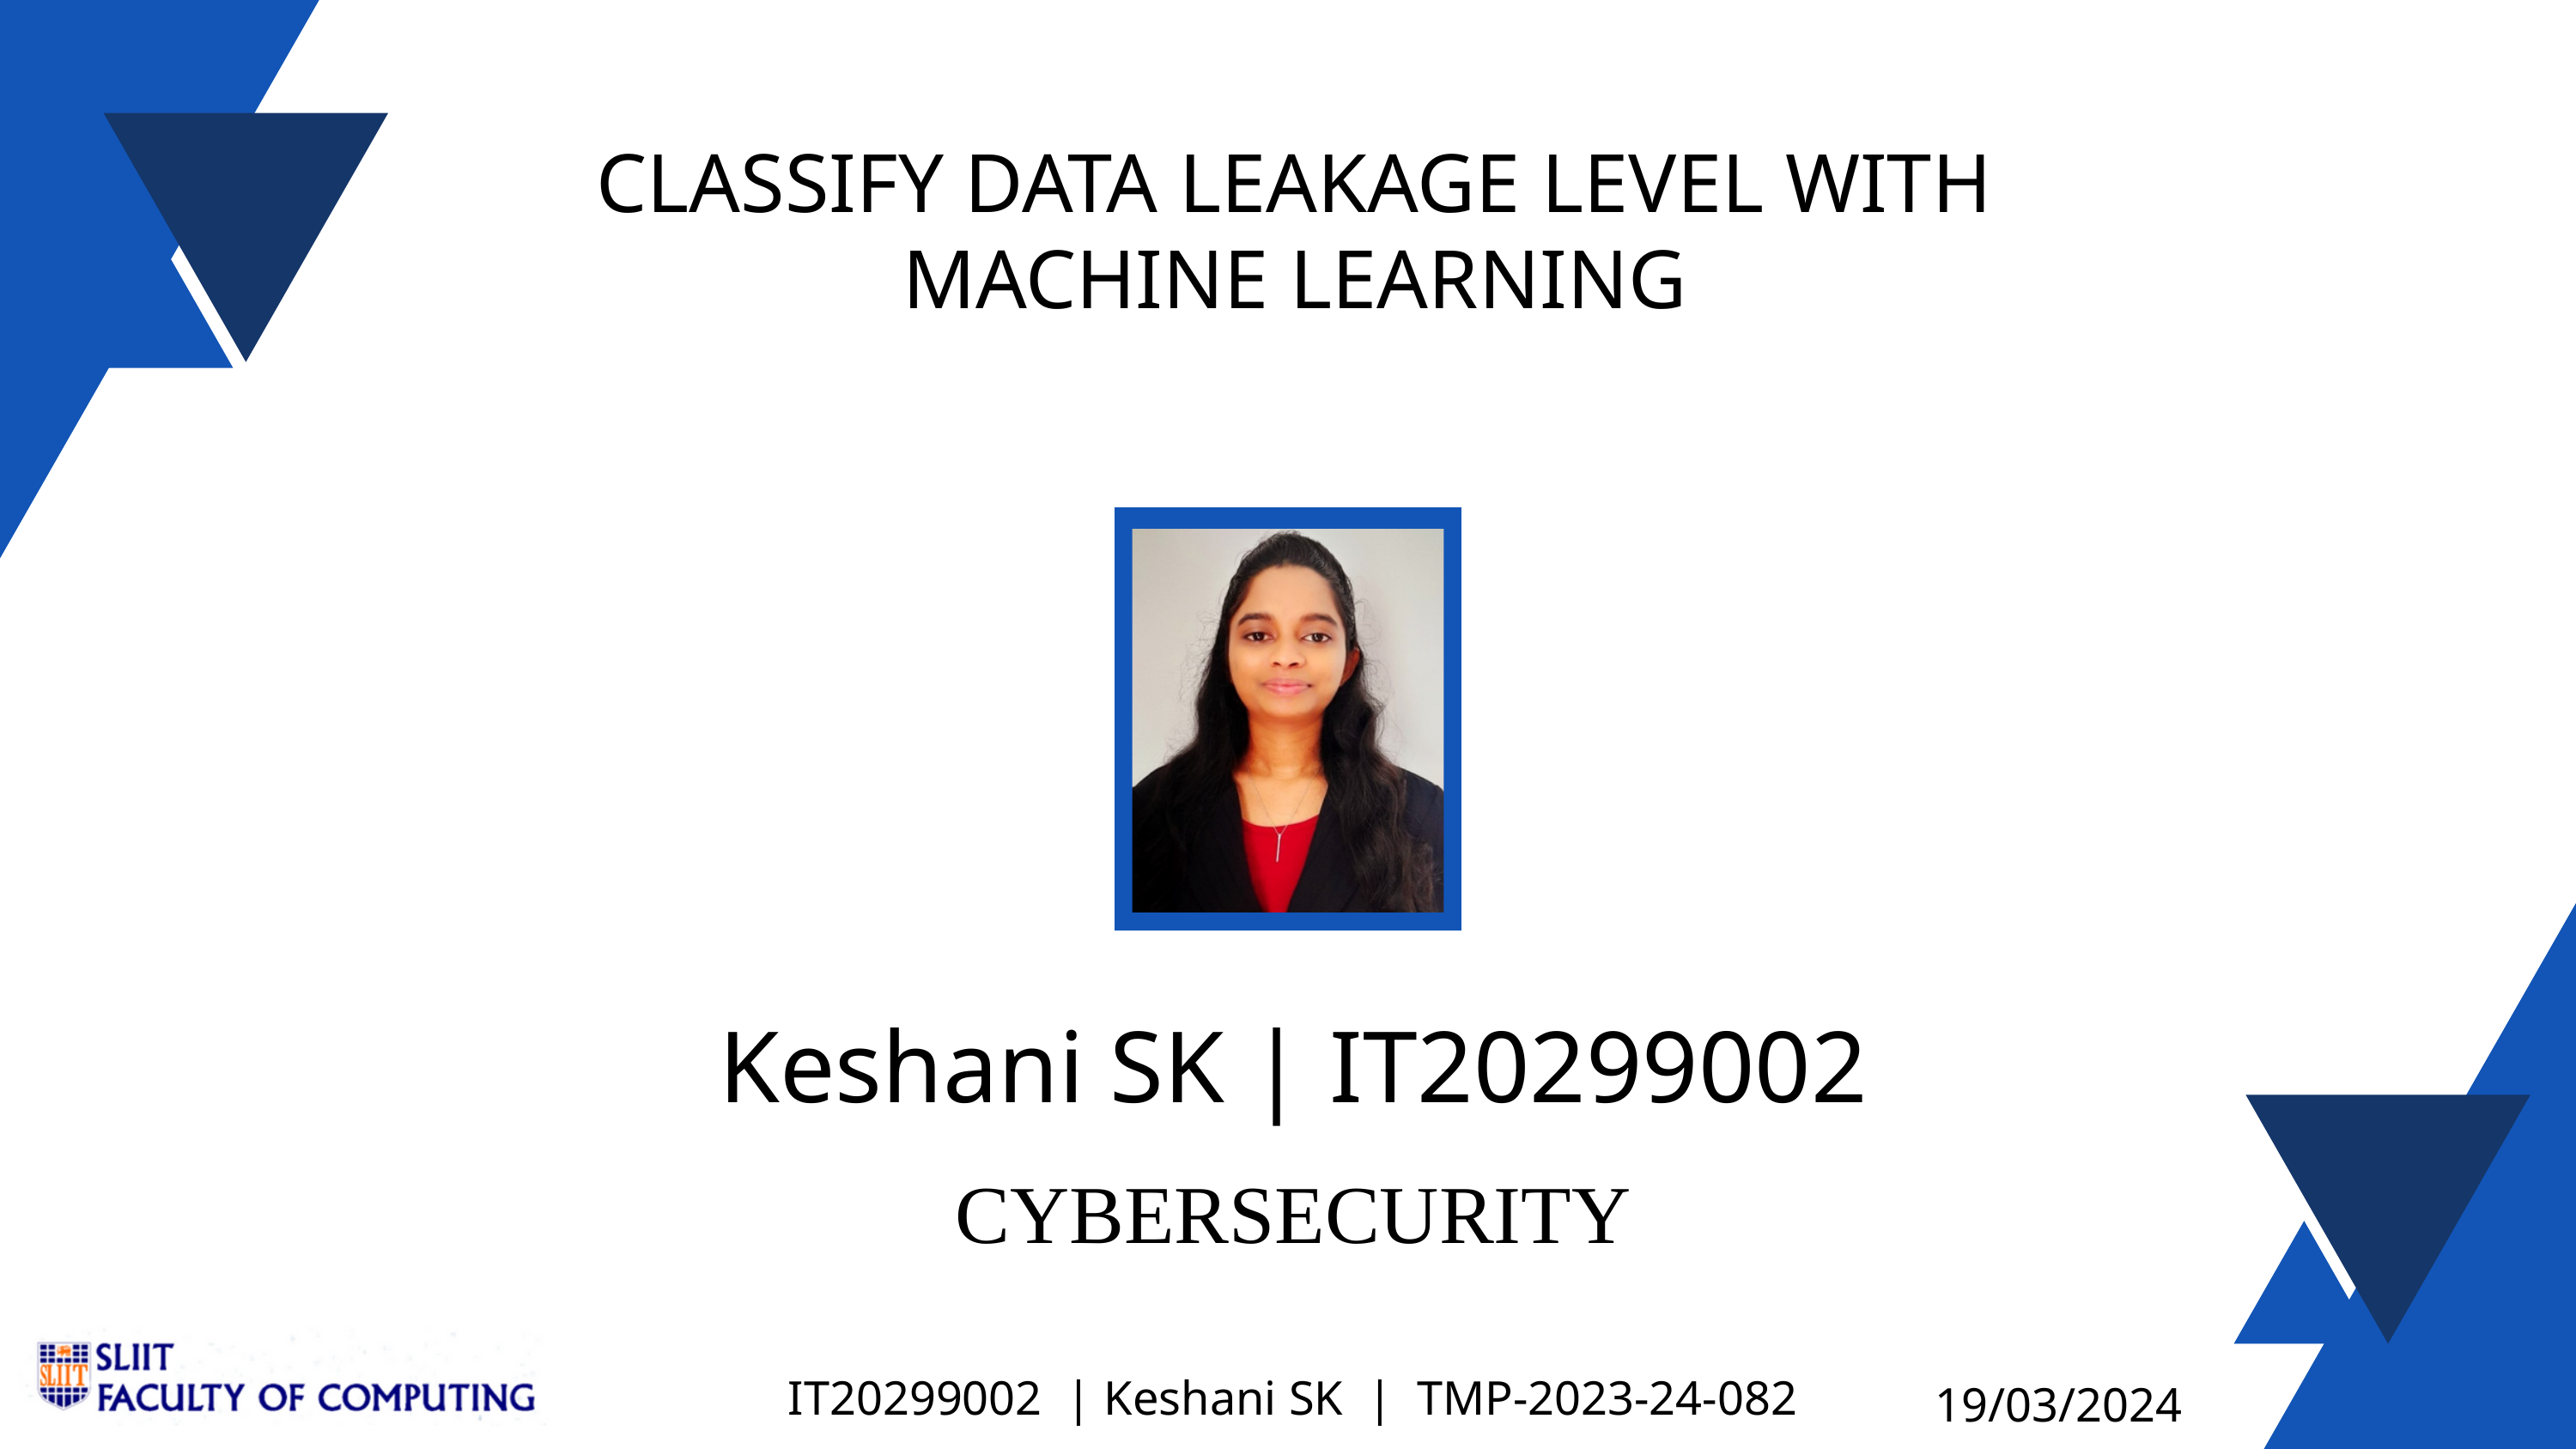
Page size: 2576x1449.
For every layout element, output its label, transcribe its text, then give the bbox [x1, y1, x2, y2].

text_box CLASSIFY DATA LEAKAGE LEVEL WITH MACHINE LEARNING [553, 132, 2037, 325]
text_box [103, 112, 389, 362]
text_box 19/03/2024 [1912, 1366, 2206, 1432]
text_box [92, 245, 234, 368]
text_box IT20299002 | Keshani SK | TMP-2023-24-082 [687, 1359, 1899, 1425]
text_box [1114, 506, 1462, 931]
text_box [2216, 839, 2576, 1449]
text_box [2245, 1094, 2531, 1344]
text_box Keshani SK | IT20299002 [648, 984, 1939, 1123]
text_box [0, 0, 371, 604]
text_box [2233, 1220, 2375, 1344]
text_box [18, 1319, 557, 1426]
text_box CYBERSECURITY [914, 1144, 1673, 1260]
